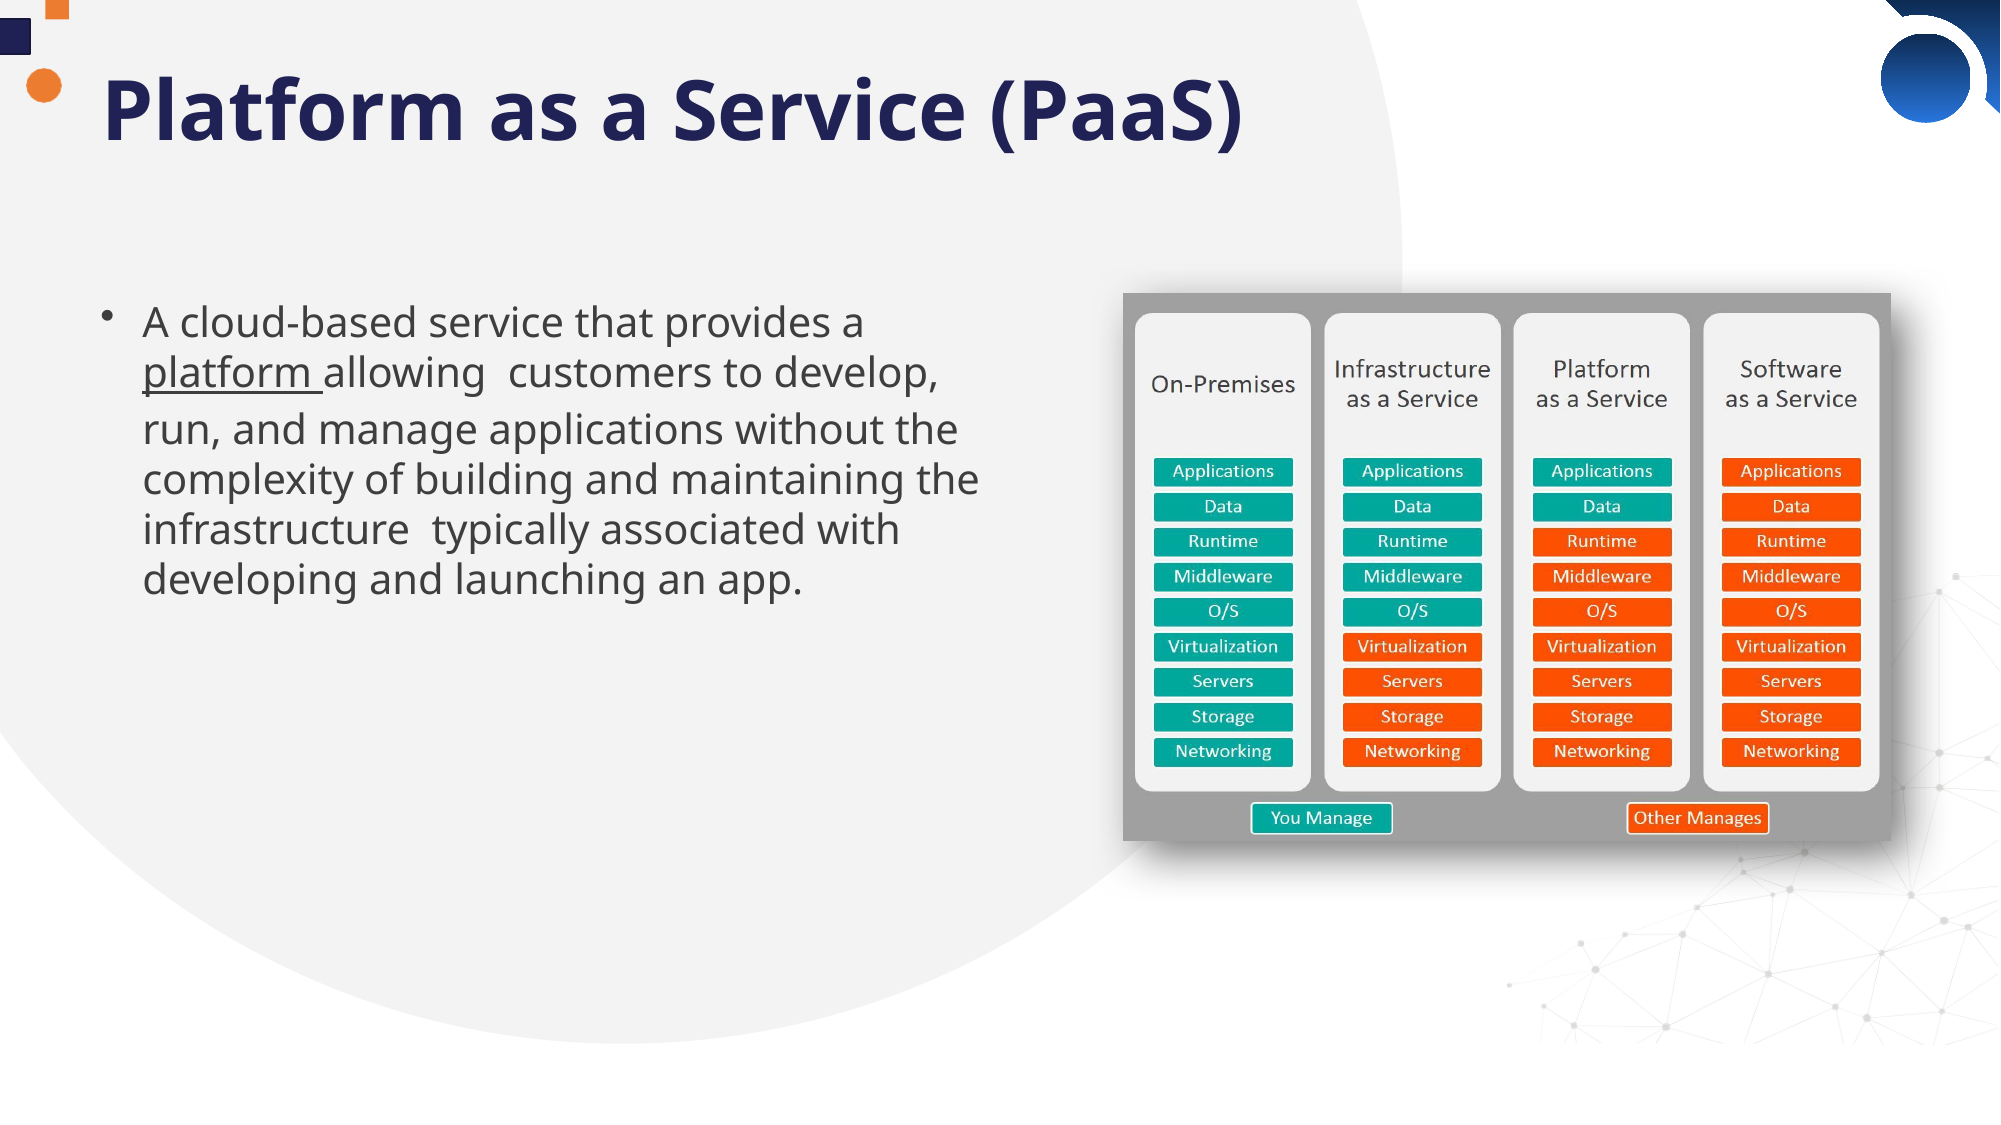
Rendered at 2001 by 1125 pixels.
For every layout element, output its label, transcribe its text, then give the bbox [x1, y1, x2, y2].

text_box A cloud-based service that provides a platform allowing customers to develop, run, and manage applications without the complexity of building and maintaining the infrastructure typically associated with developing and launching an app. [98, 293, 1015, 603]
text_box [0, 17, 31, 56]
title Platform as a Service (PaaS) [98, 10, 1251, 202]
picture [26, 68, 62, 103]
text_box [45, 0, 69, 20]
picture [1123, 293, 2000, 1045]
